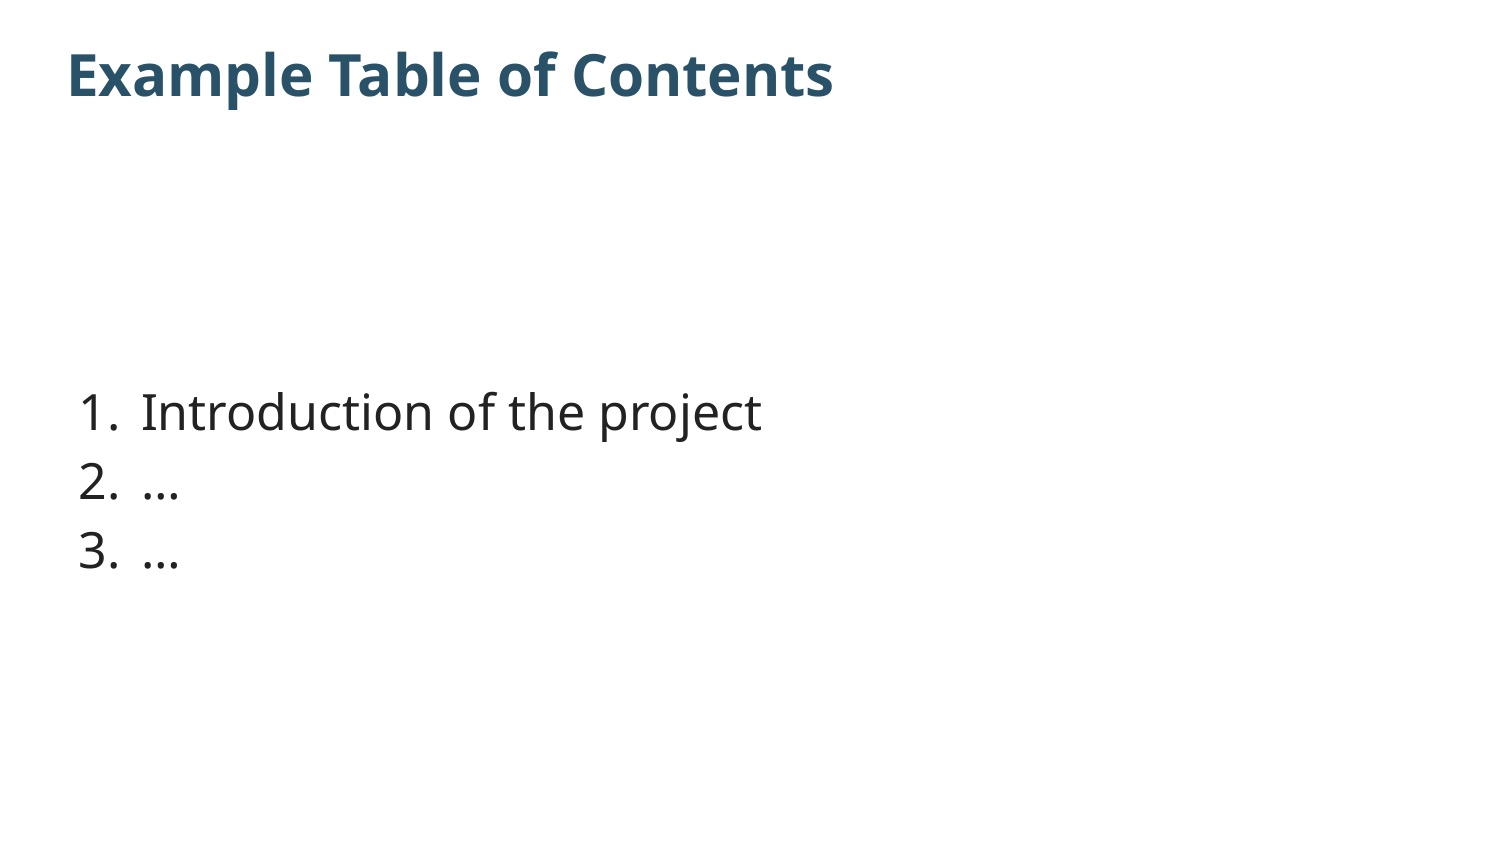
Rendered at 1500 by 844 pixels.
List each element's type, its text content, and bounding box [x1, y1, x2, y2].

text_box Introduction of the project … … [51, 207, 1374, 742]
title Example Table of Contents [51, 23, 1449, 117]
